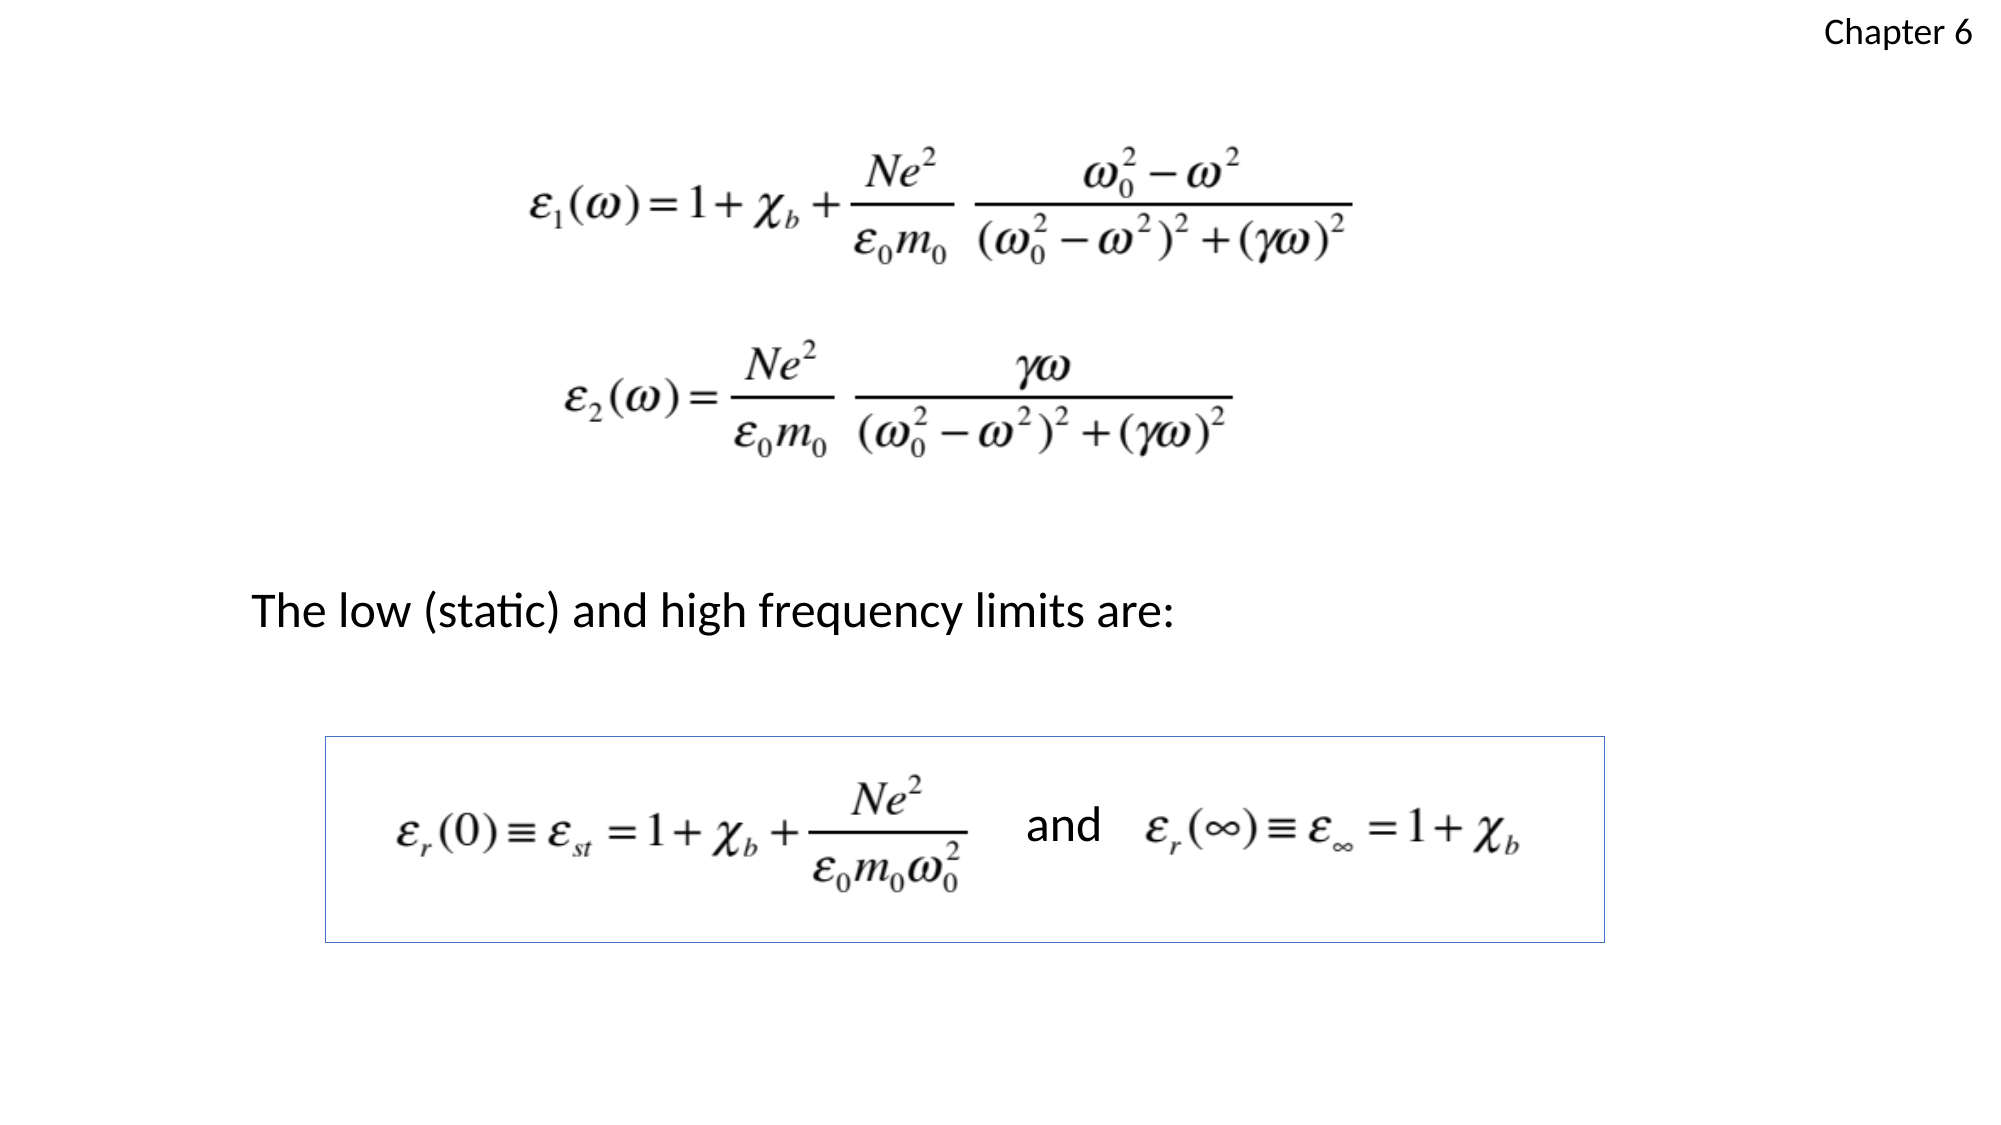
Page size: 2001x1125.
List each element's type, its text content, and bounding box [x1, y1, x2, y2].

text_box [561, 333, 1237, 461]
text_box [325, 736, 1605, 943]
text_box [526, 140, 1355, 268]
text_box Chapter 6 [1809, 0, 1988, 60]
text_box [393, 768, 974, 896]
text_box The low (static) and high frequency limits are: [236, 510, 1192, 706]
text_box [1142, 800, 1522, 857]
